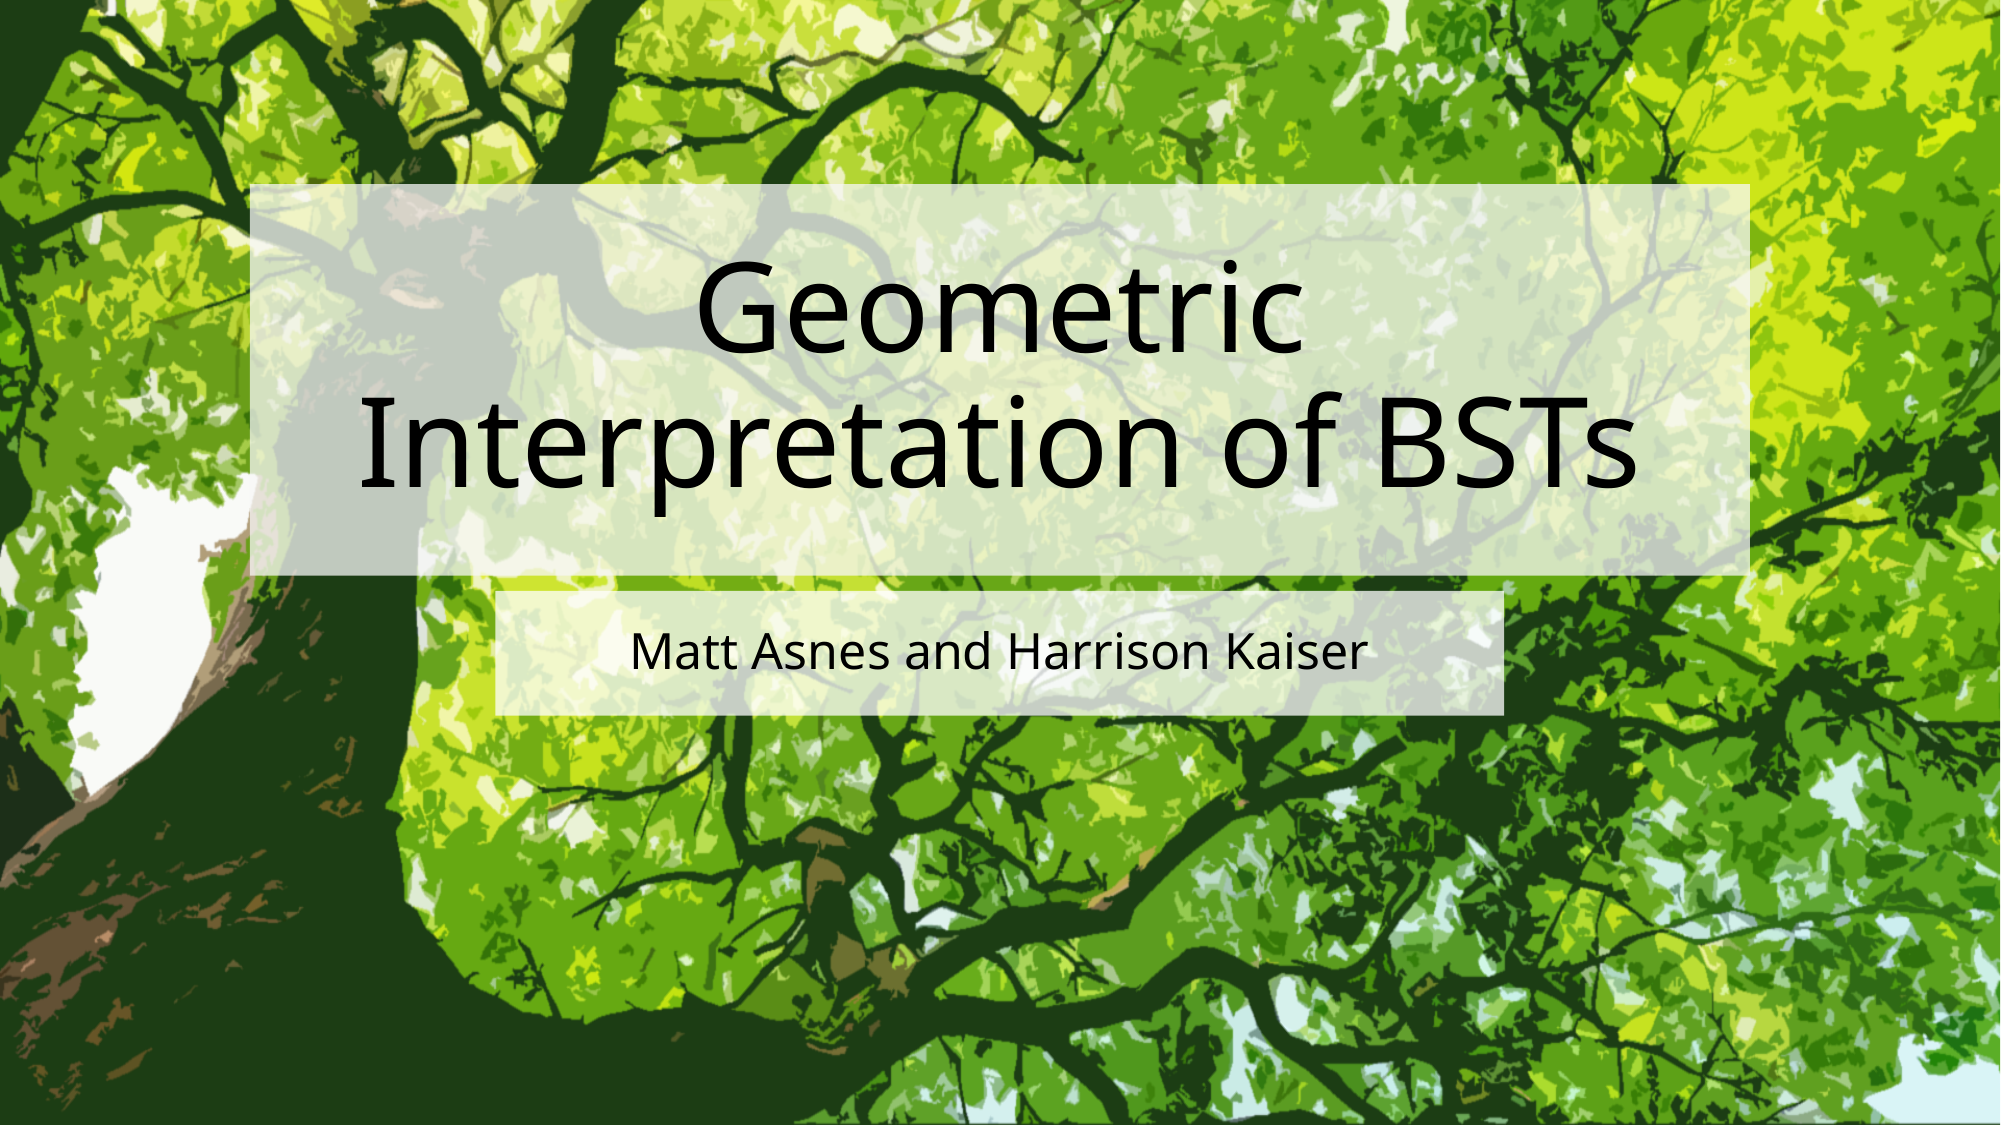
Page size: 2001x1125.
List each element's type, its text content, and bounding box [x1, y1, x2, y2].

picture [0, 0, 2001, 1125]
subtitle Matt Asnes and Harrison Kaiser [495, 590, 1505, 716]
title Geometric Interpretation of BSTs [249, 184, 1750, 576]
